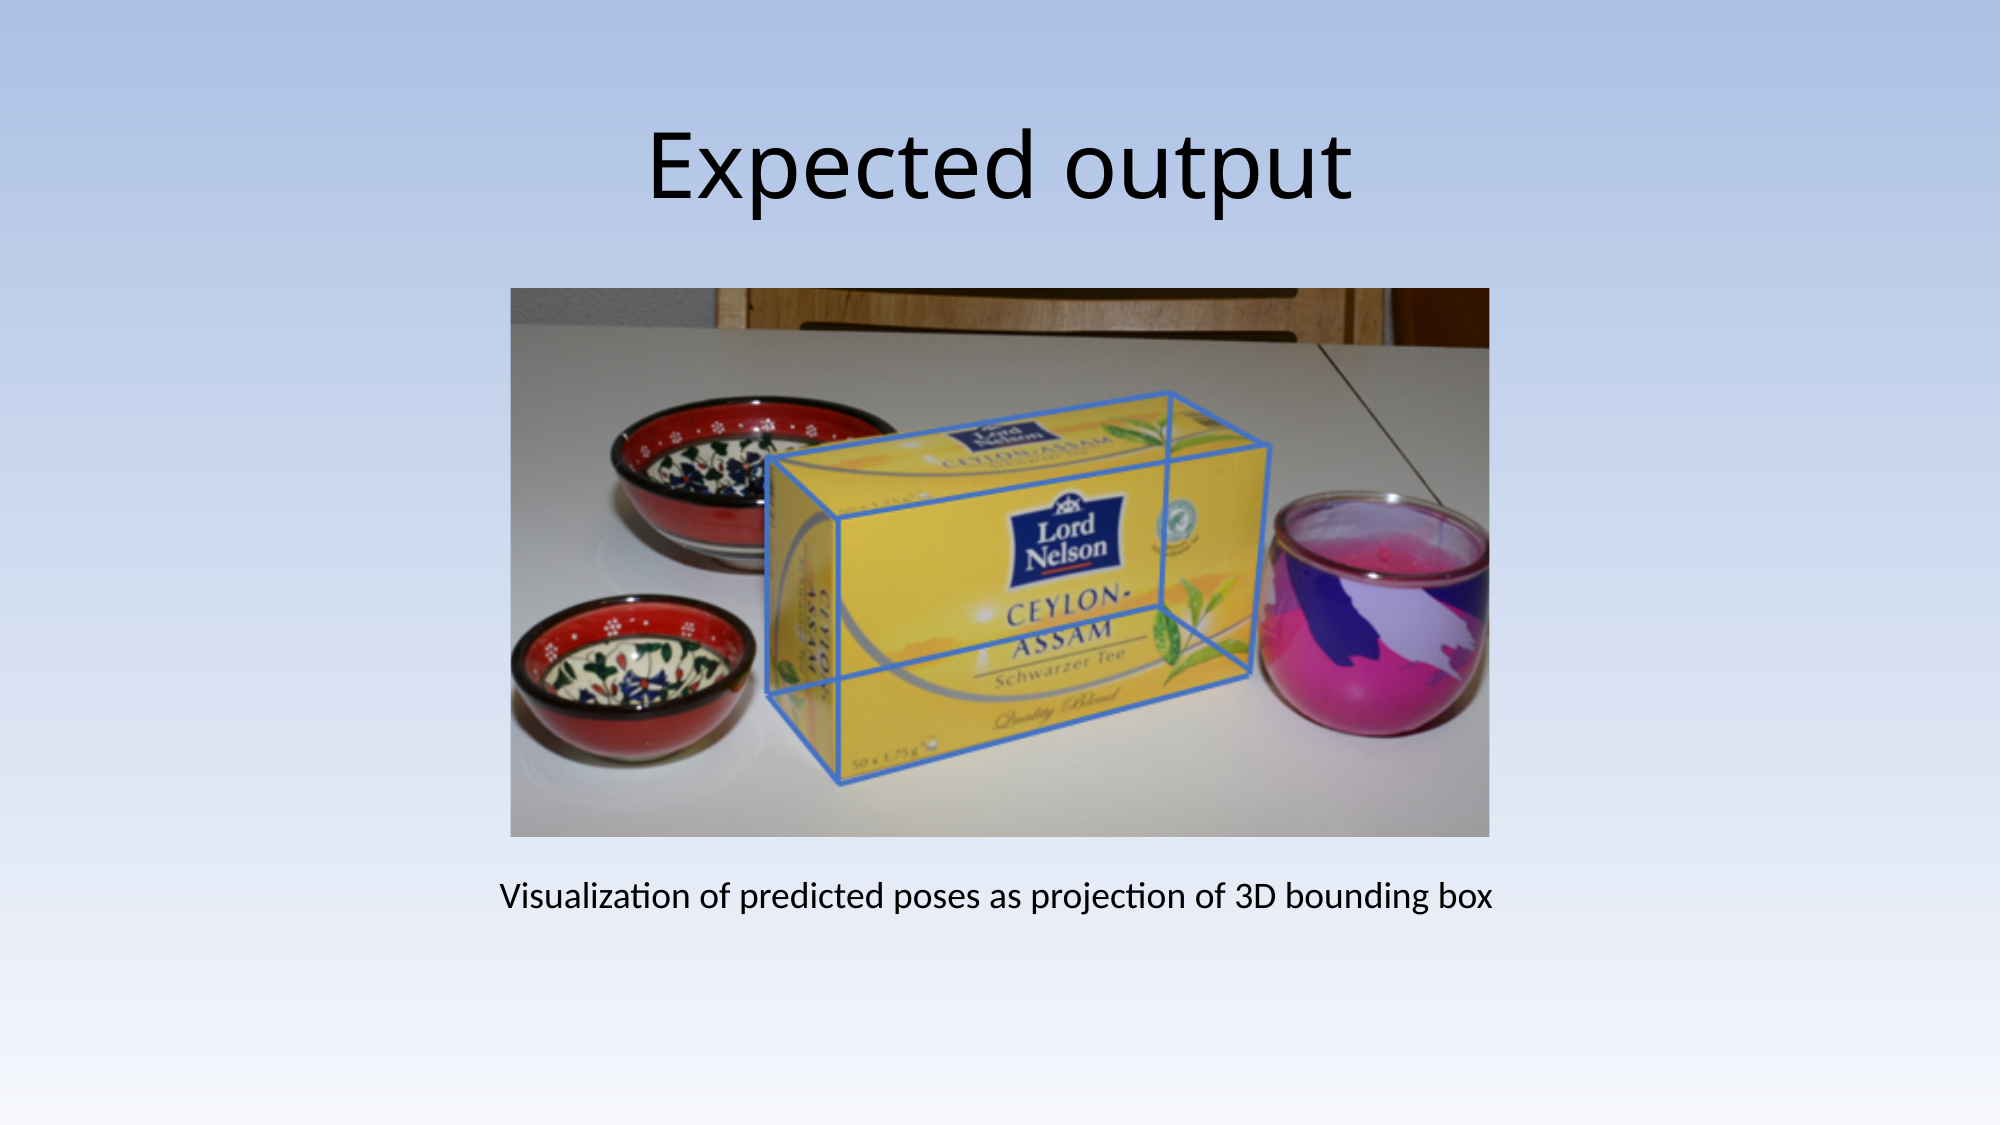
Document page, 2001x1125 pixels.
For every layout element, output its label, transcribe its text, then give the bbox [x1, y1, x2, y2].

text_box Visualization of predicted poses as projection of 3D bounding box [484, 863, 1557, 924]
title Expected output [137, 59, 1863, 278]
picture [510, 288, 1490, 837]
